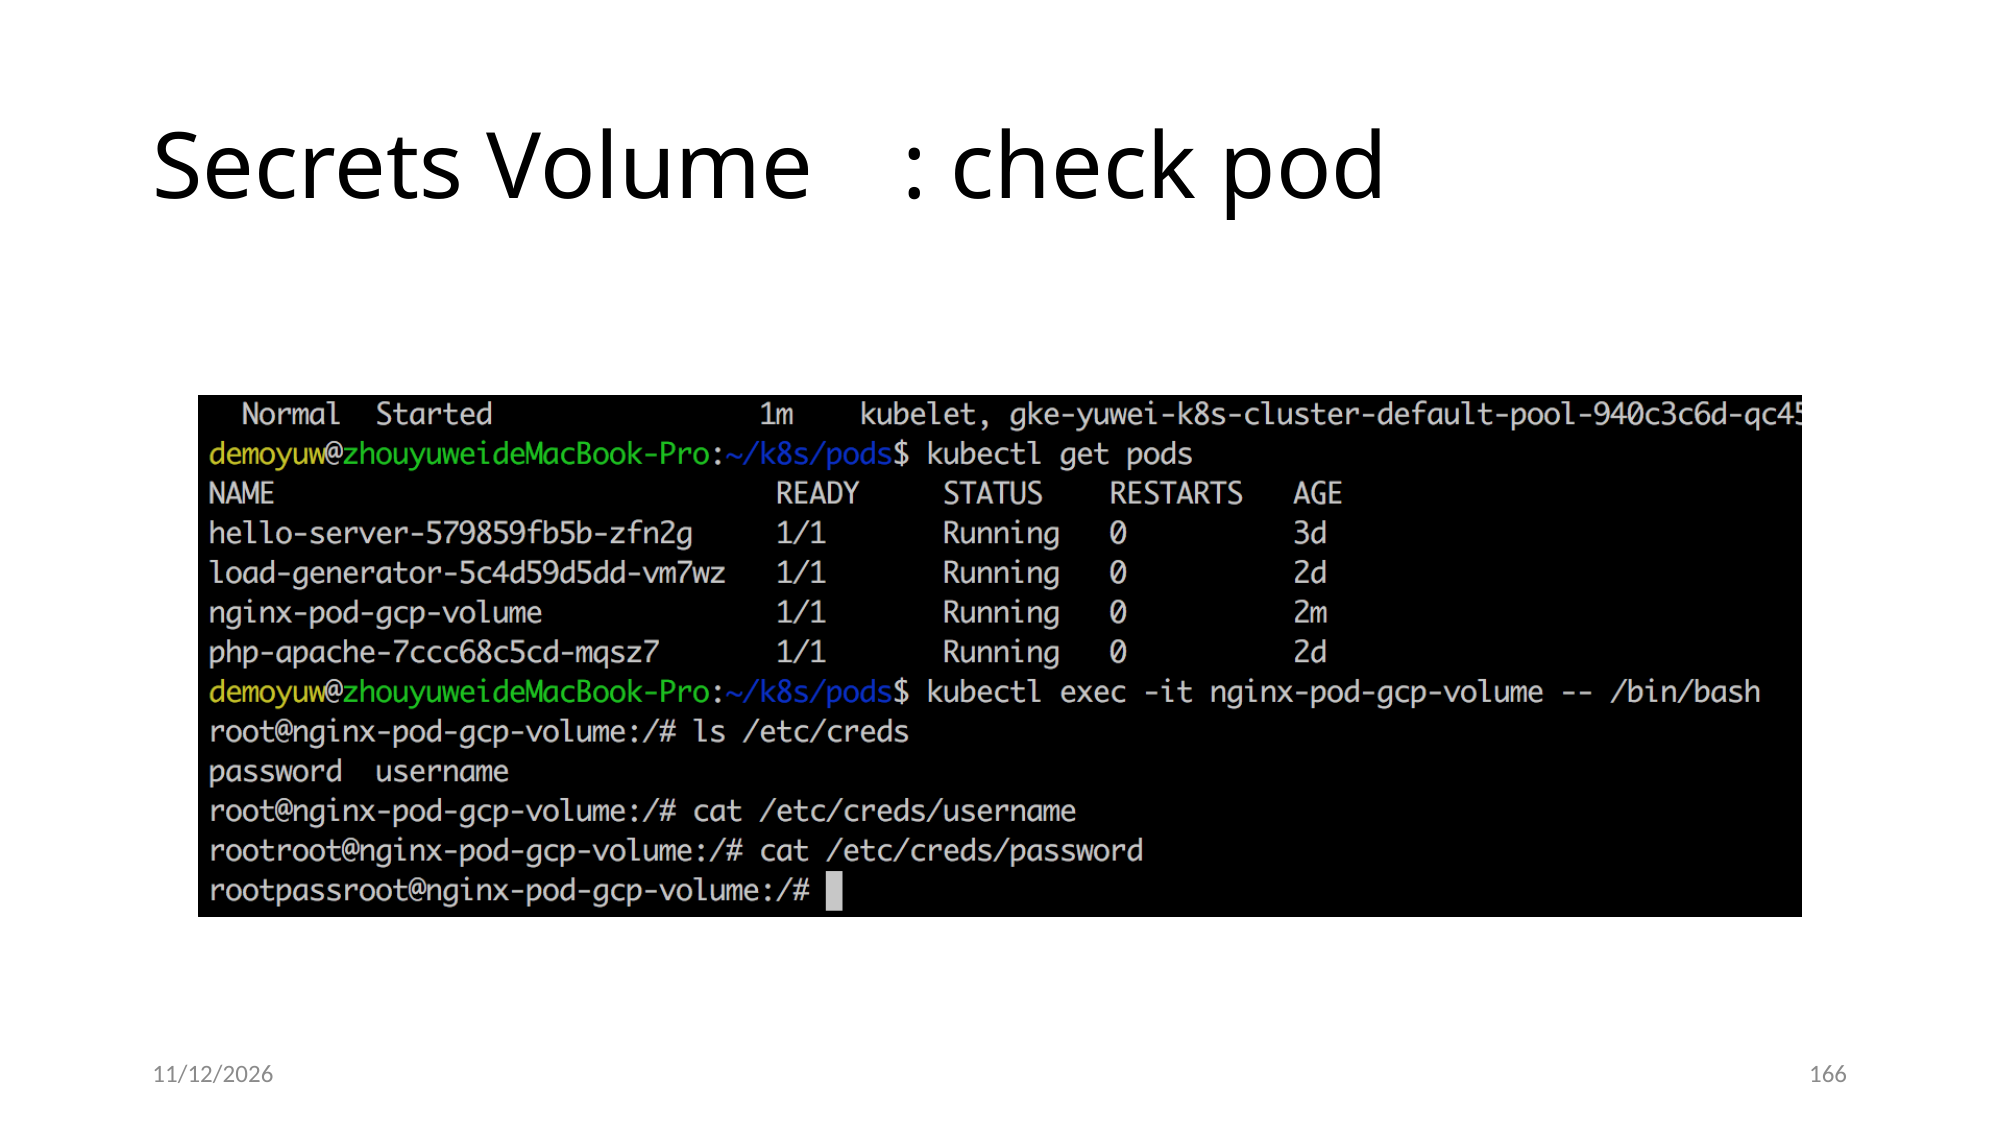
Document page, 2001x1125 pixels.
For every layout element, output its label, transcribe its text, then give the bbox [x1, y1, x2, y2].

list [198, 395, 1802, 917]
title Secrets Volume : check pod [137, 59, 1863, 278]
slide_number 166 [1412, 1042, 1863, 1103]
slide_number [137, 1042, 588, 1103]
